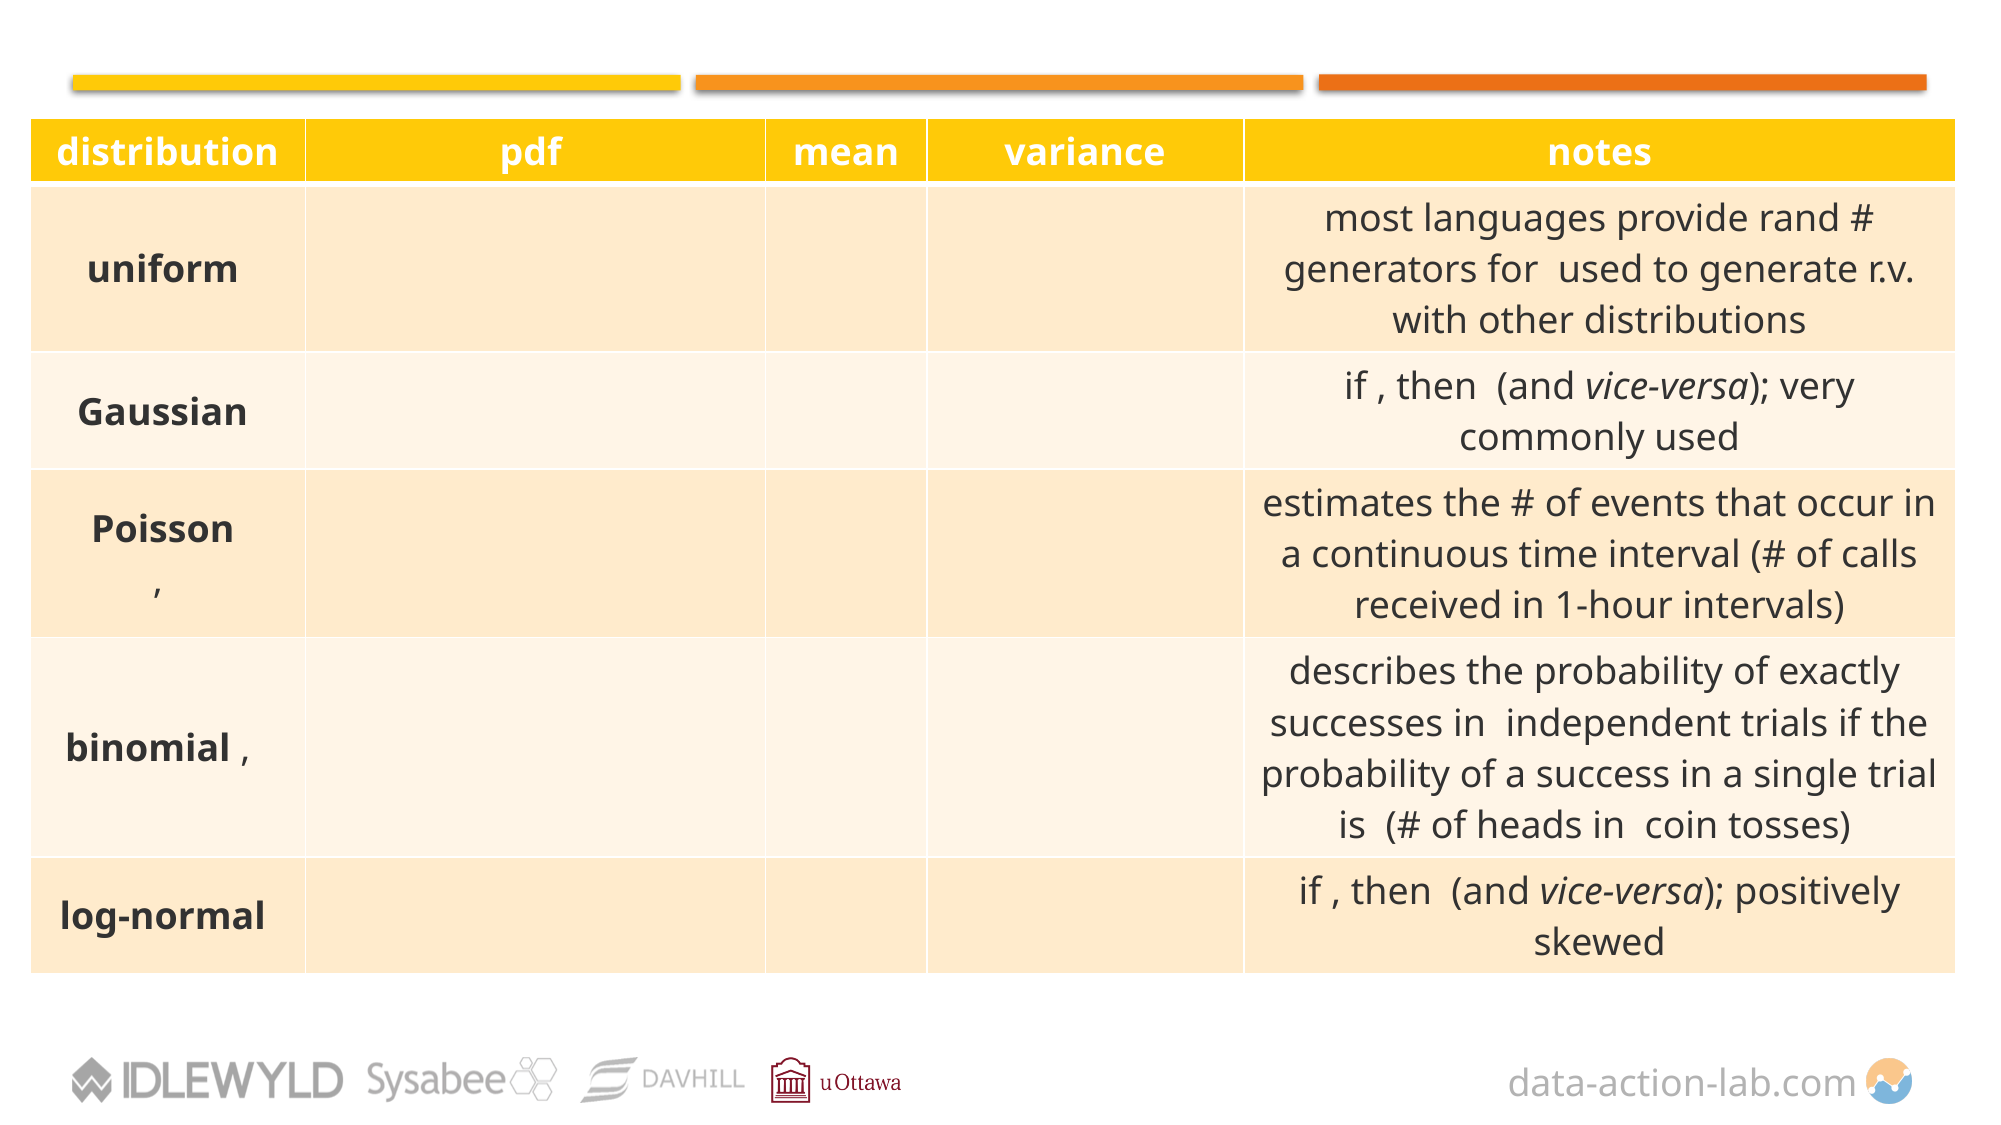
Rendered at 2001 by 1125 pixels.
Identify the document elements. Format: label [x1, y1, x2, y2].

picture [72, 1057, 745, 1103]
picture [771, 1057, 901, 1103]
